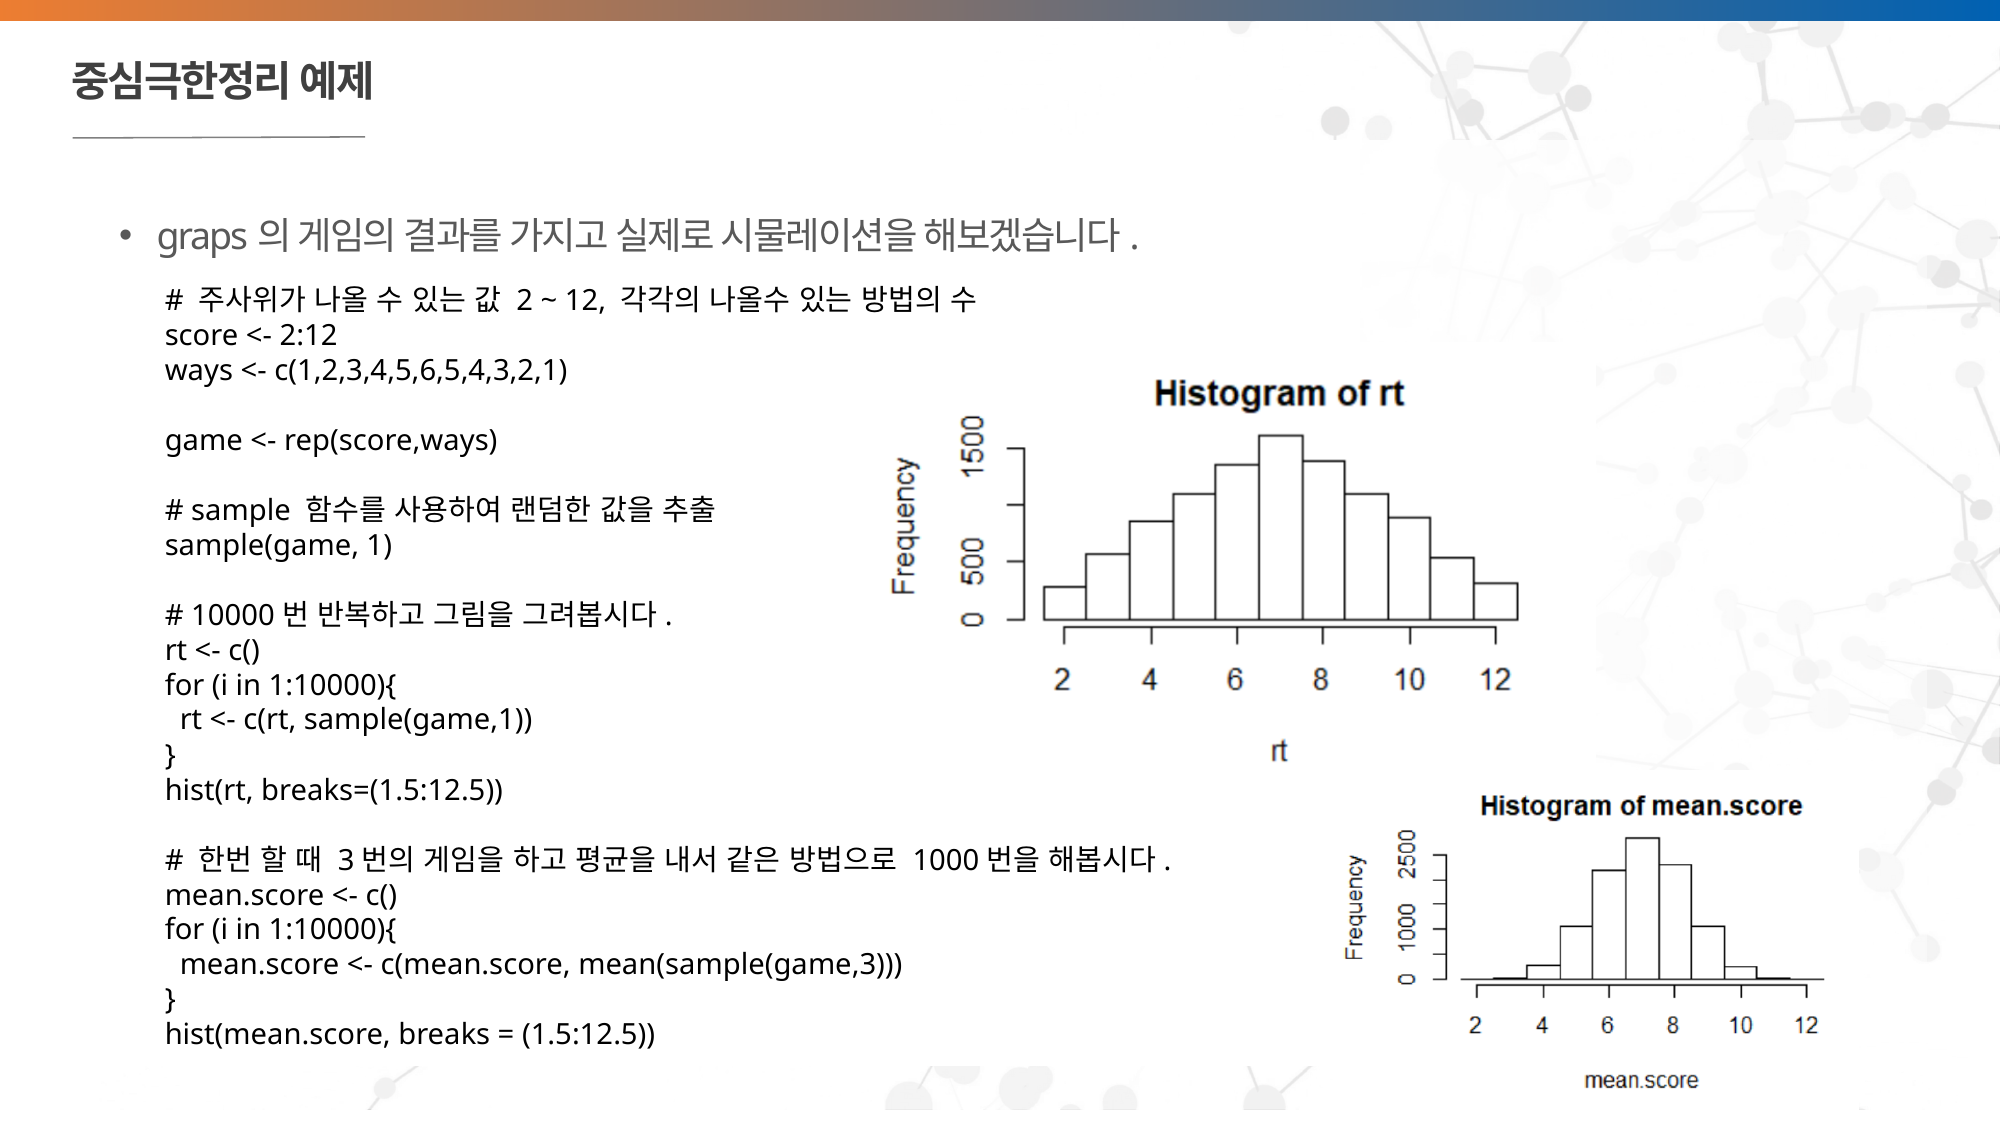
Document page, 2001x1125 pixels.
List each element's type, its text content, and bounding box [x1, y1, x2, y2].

text_box # 주사위가 나올 수 있는 값 2 ~ 12, 각각의 나올수 있는 방법의 수 score <- 2:12 ways <- c(1,2,3,4,5,6,5,4,3,2,1) game <- rep(score,ways) # sample 함수를 사용하여 랜덤한 값을 추출 sample(game, 1) # 10000번 반복하고 그림을 그려봅시다. rt <- c() for (i in 1:10000){ rt <- c(rt, sample(game,1)) } hist(rt, breaks=(1.5:12.5)) # 한번 할 때 3번의 게임을 하고 평균을 내서 같은 방법으로 1000번을 해봅시다. mean.score <- c() for (i in 1:10000){ mean.score <- c(mean.score, mean(sample(game,3))) } hist(mean.score, breaks = (1.5:12.5)) [150, 274, 1496, 1093]
list graps의 게임의 결과를 가지고 실제로 시물레이션을 해보겠습니다. [104, 193, 1911, 1035]
title 중심극한정리 예제 [56, 49, 1162, 117]
picture [875, 342, 1859, 1112]
